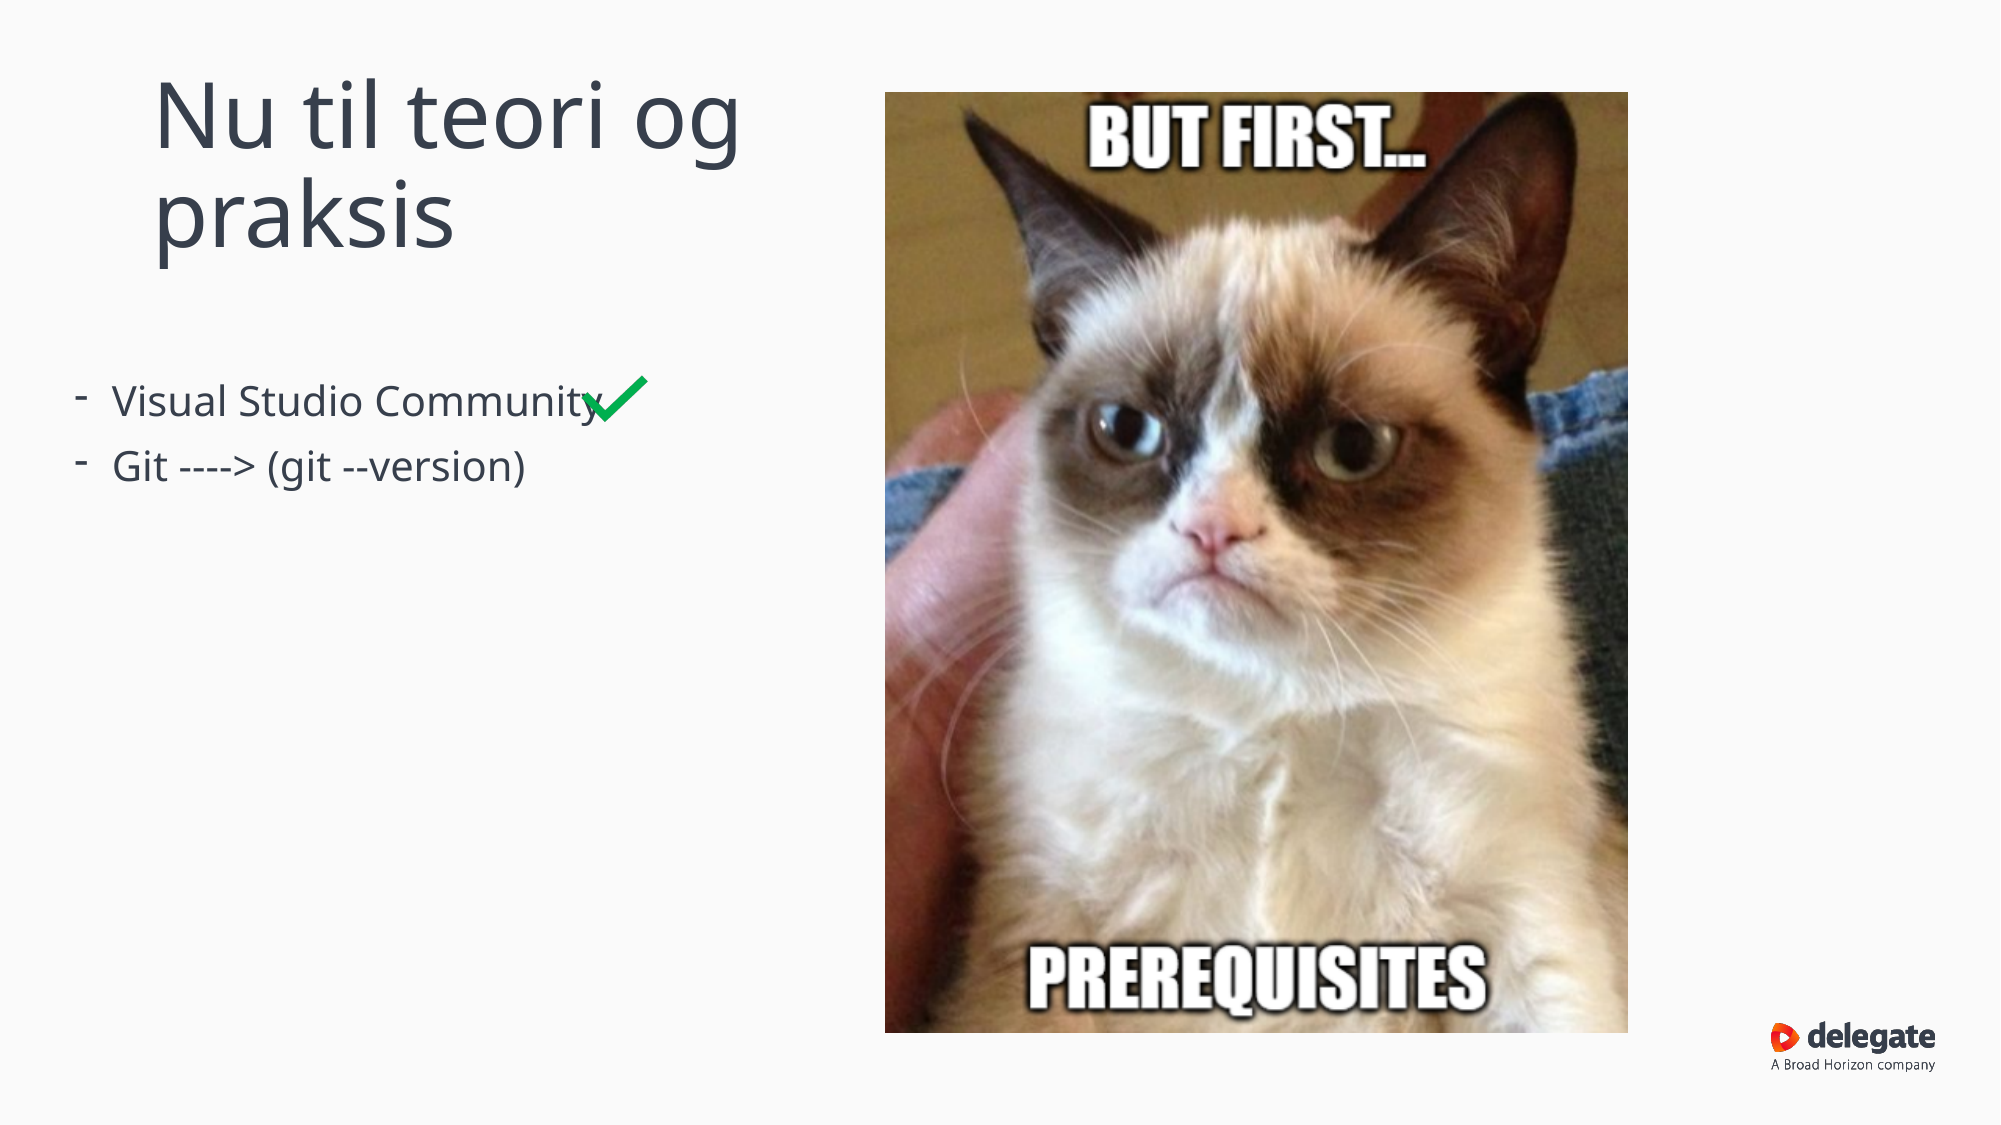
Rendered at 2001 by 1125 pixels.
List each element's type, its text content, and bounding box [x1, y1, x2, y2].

picture [885, 92, 1628, 1033]
text_box Visual Studio Community Git ----> (git --version) [59, 372, 862, 1084]
picture [1771, 1021, 1935, 1072]
title Nu til teori og praksis [137, 59, 1863, 278]
picture [580, 364, 649, 433]
